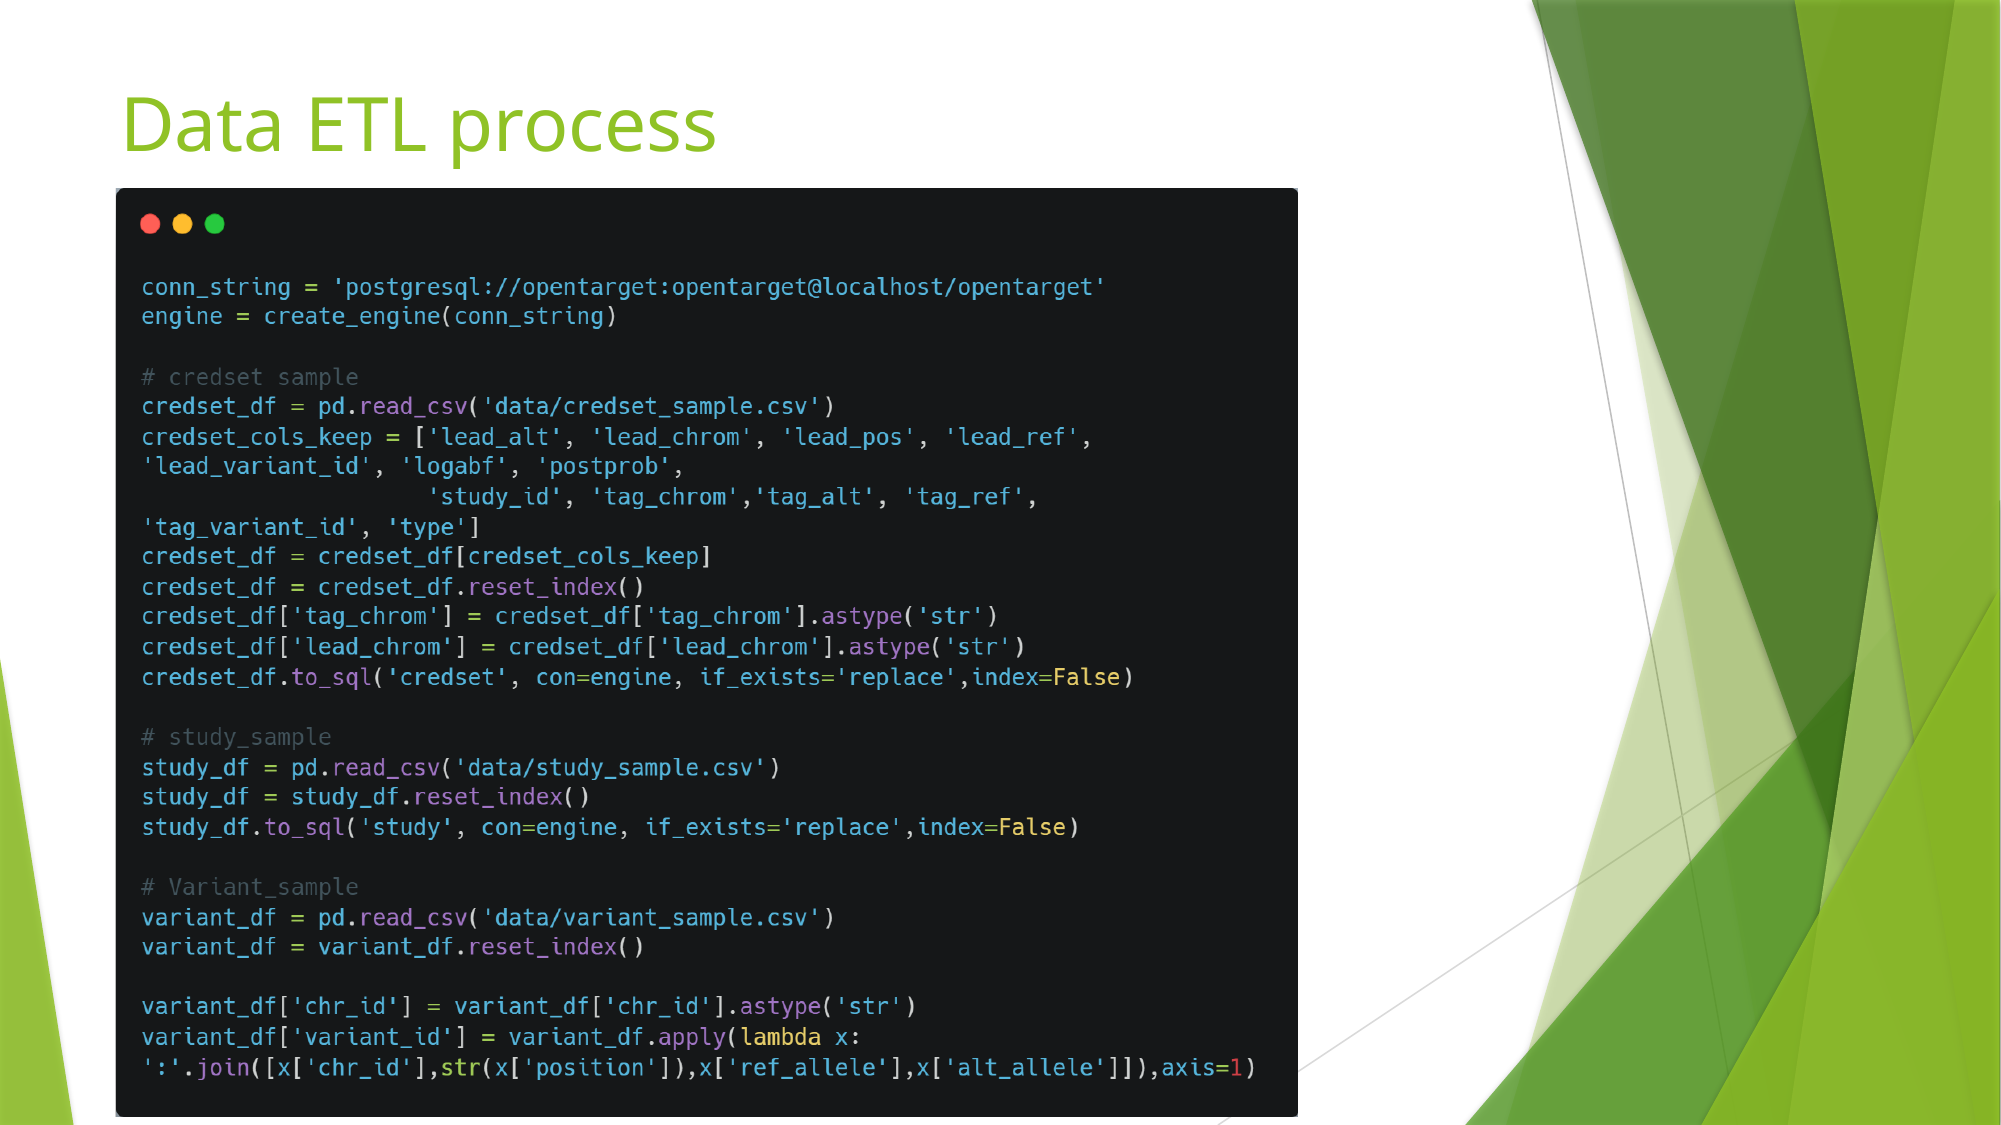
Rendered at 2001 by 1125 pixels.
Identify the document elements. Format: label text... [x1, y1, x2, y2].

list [115, 187, 1299, 1118]
title Data ETL process [105, 69, 1516, 189]
